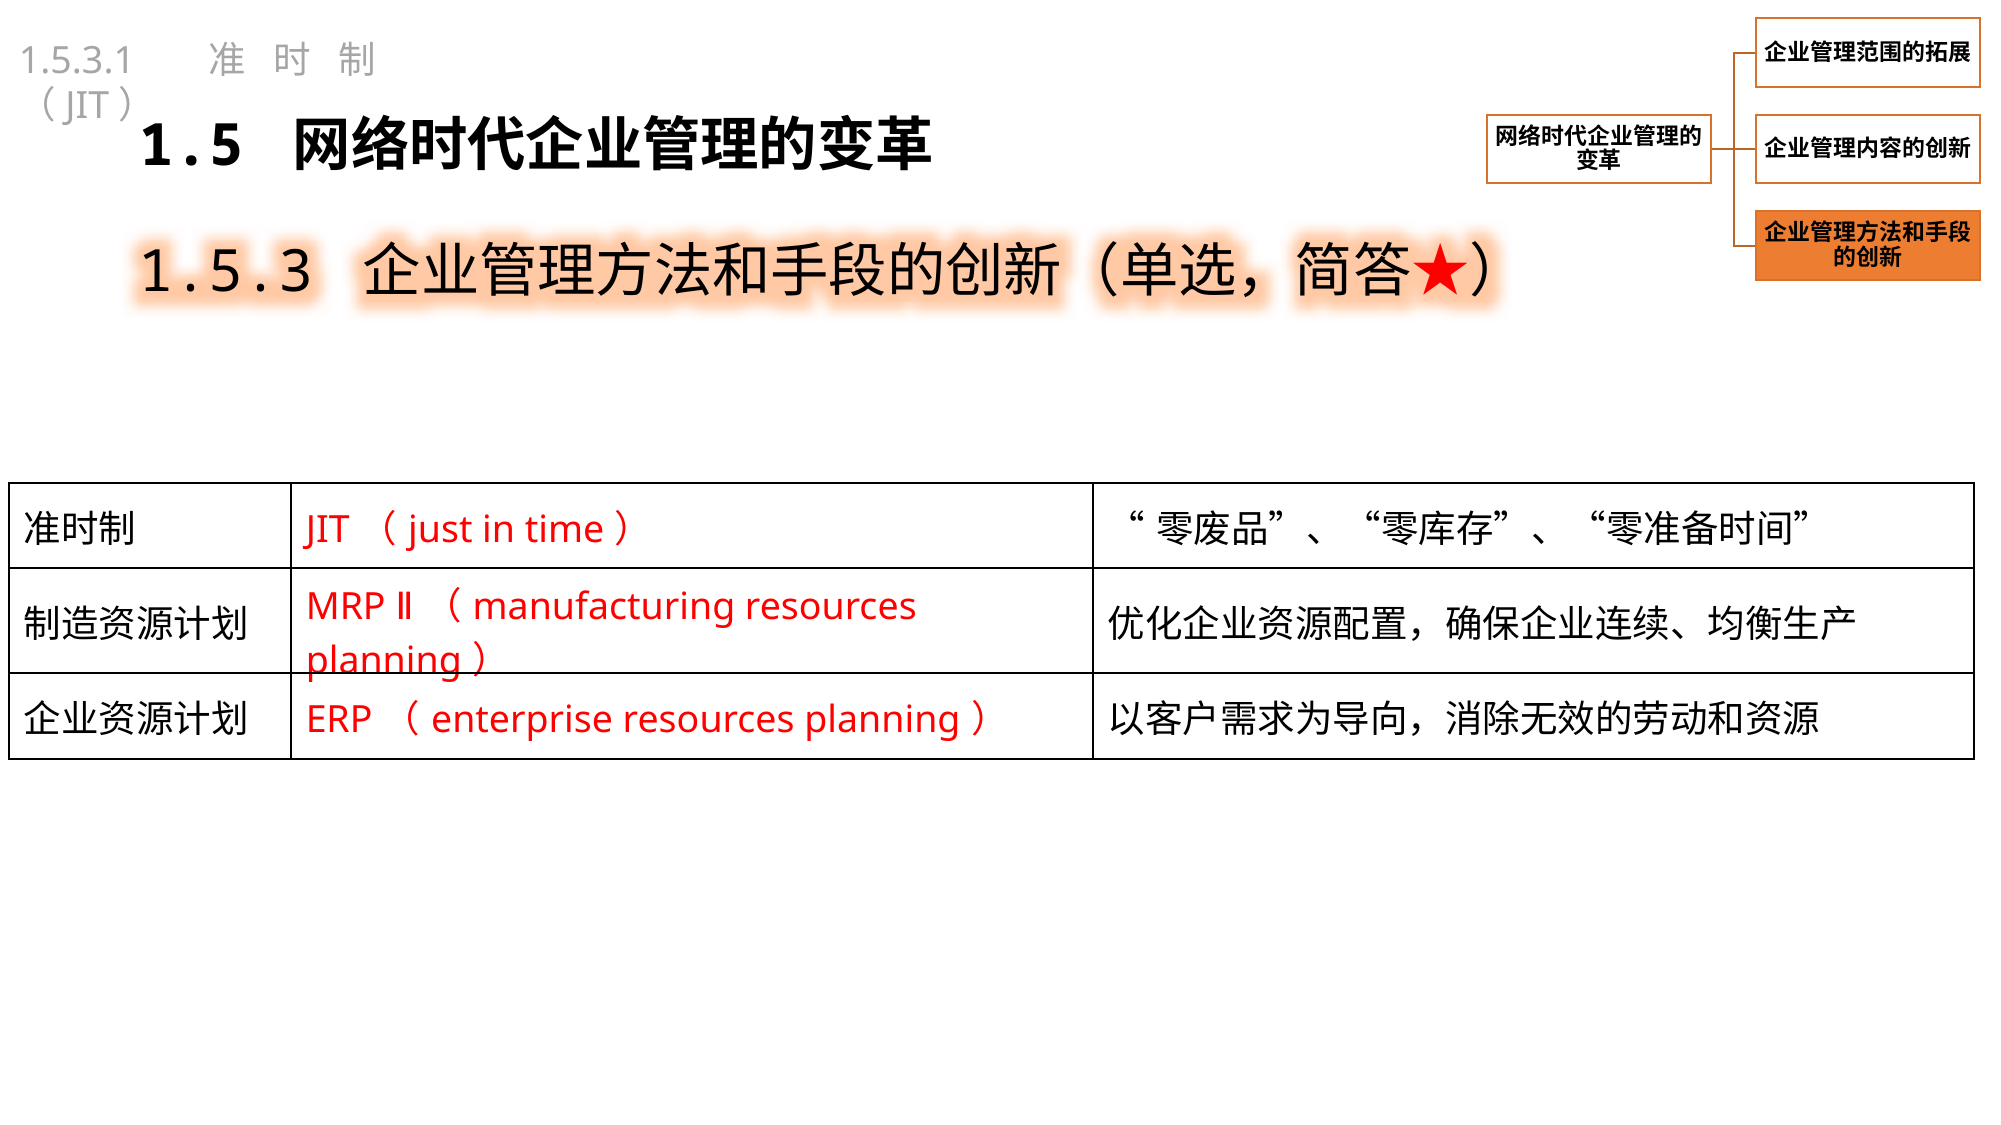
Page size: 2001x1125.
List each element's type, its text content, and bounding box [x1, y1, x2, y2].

table_cell MRP Ⅱ（manufacturing resources planning） [292, 569, 1092, 672]
table_header JIT（just in time） [292, 484, 1092, 567]
text_box 1.5.3.1 准时制（JIT） [4, 28, 391, 89]
table_header “零废品”、“零库存”、“零准备时间” [1094, 484, 1973, 567]
table_cell 制造资源计划 [10, 569, 290, 672]
table_cell 激励需求理论 [118, 172, 1949, 335]
table_cell ERP（enterprise resources planning） [292, 674, 1092, 758]
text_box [114, 166, 1954, 339]
table_cell 以客户需求为导向，消除无效的劳动和资源 [1094, 674, 1973, 758]
table_header 准时制 [10, 484, 290, 567]
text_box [120, 18, 2000, 280]
table_cell 企业资源计划 [10, 674, 290, 758]
text_box 1.5.3 企业管理方法和手段的创新（单选，简答★） [120, 172, 1945, 329]
text_box 1.5 网络时代企业管理的变革 [120, 97, 1349, 153]
table_cell 优化企业资源配置，确保企业连续、均衡生产 [1094, 569, 1973, 672]
